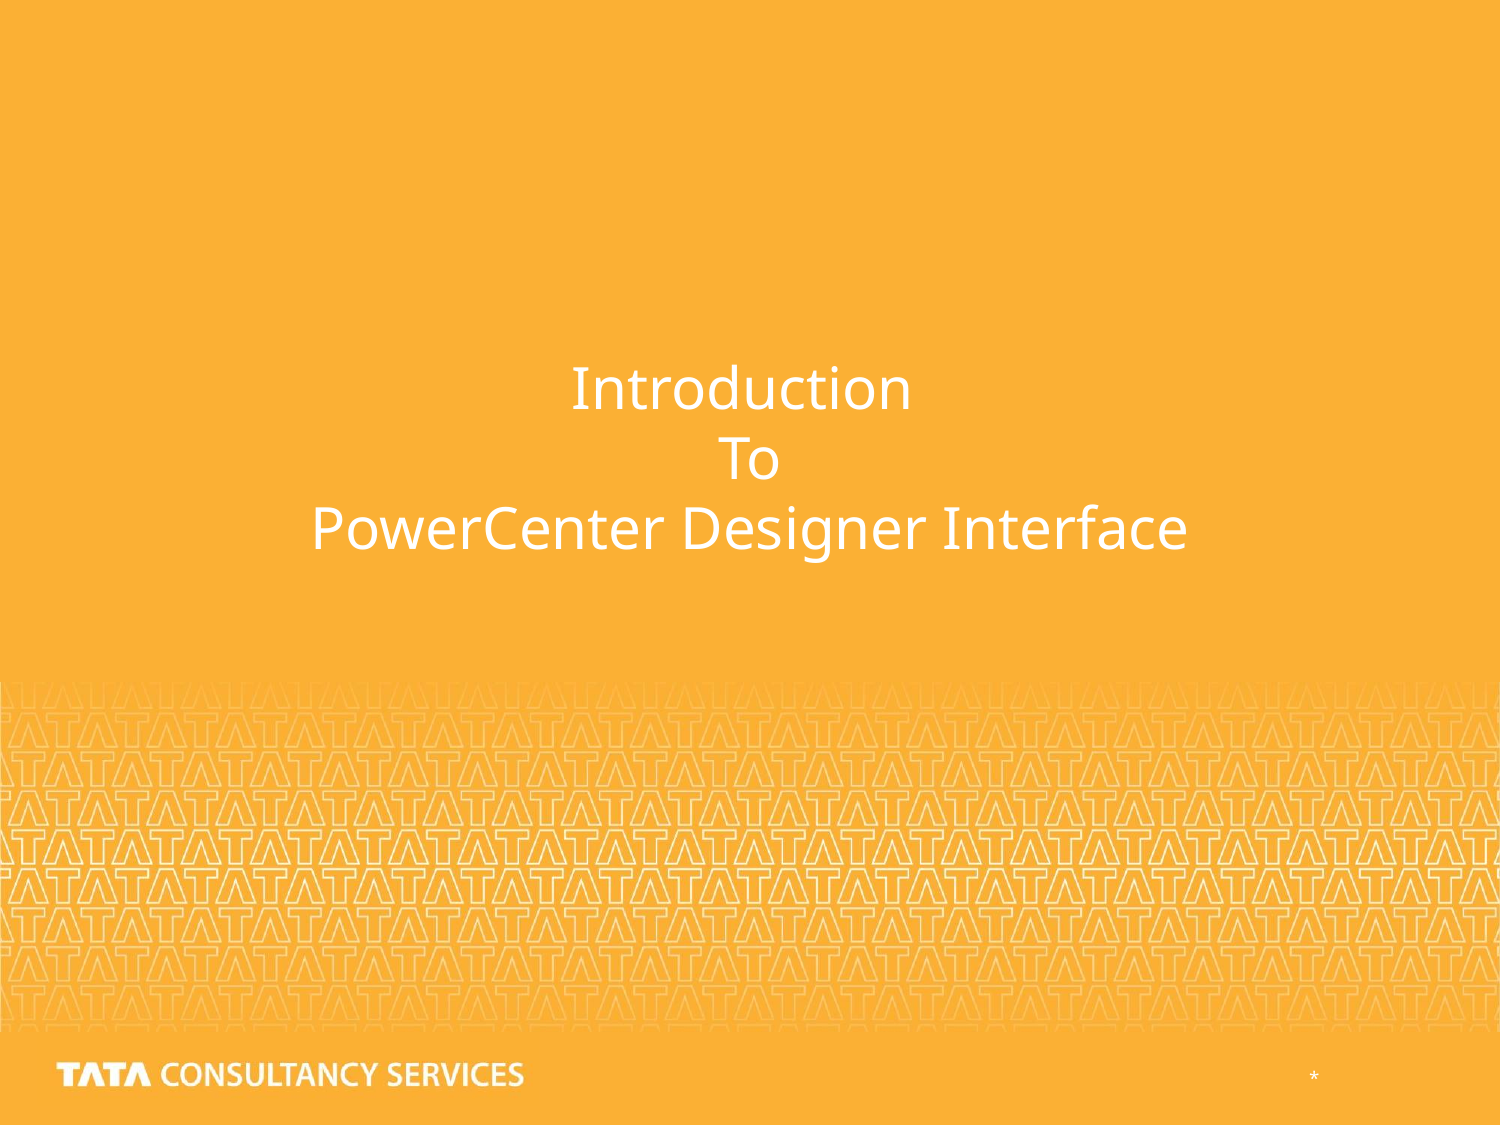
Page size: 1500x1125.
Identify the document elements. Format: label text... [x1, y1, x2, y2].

title Introduction To PowerCenter Designer Interface [112, 350, 1388, 563]
picture [0, 682, 1500, 1106]
